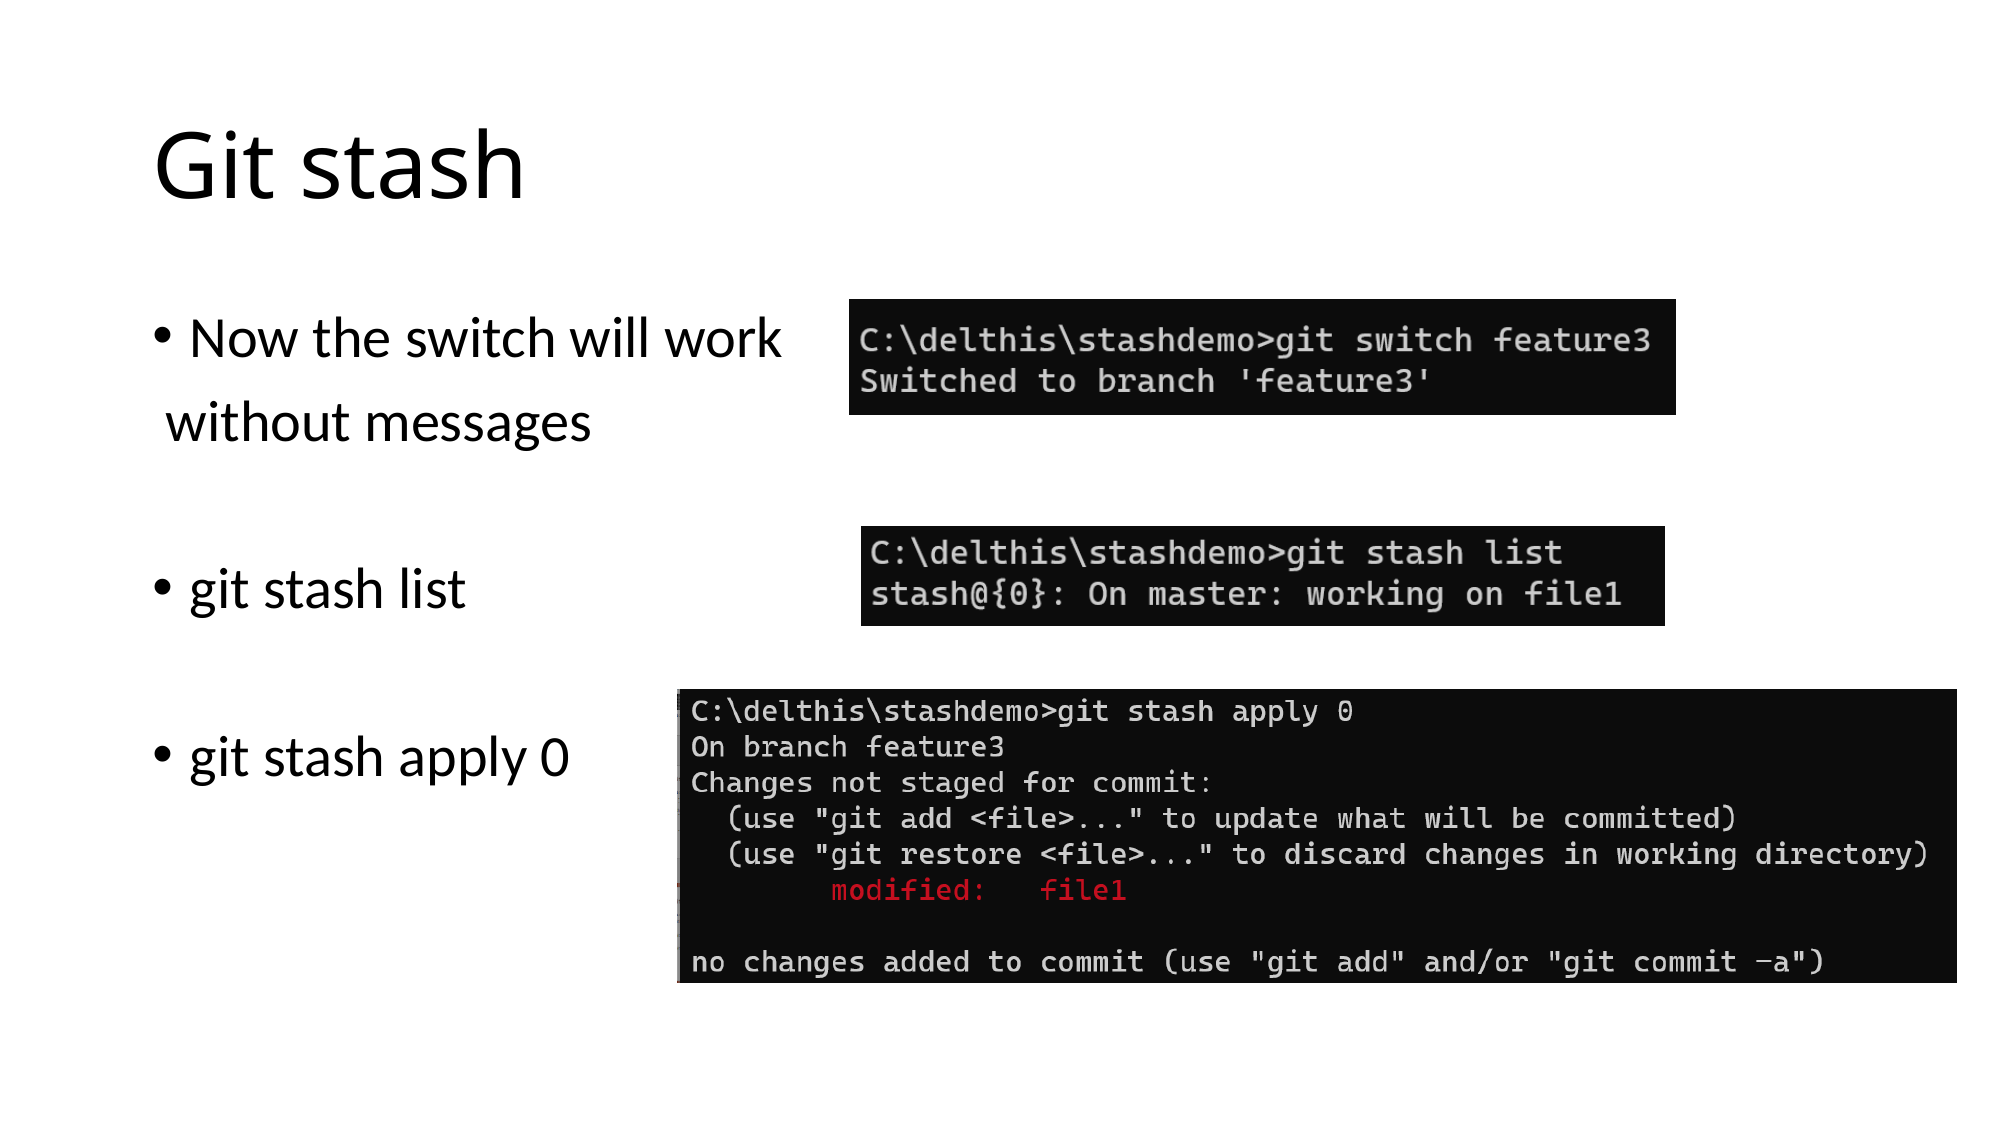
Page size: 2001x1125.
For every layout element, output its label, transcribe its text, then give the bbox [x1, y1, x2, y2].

title Git stash [137, 59, 1863, 278]
picture [849, 299, 1676, 416]
picture [677, 689, 1957, 983]
list Now the switch will work without messages git stash list git stash apply 0 [137, 299, 1863, 1014]
picture [861, 526, 1665, 626]
